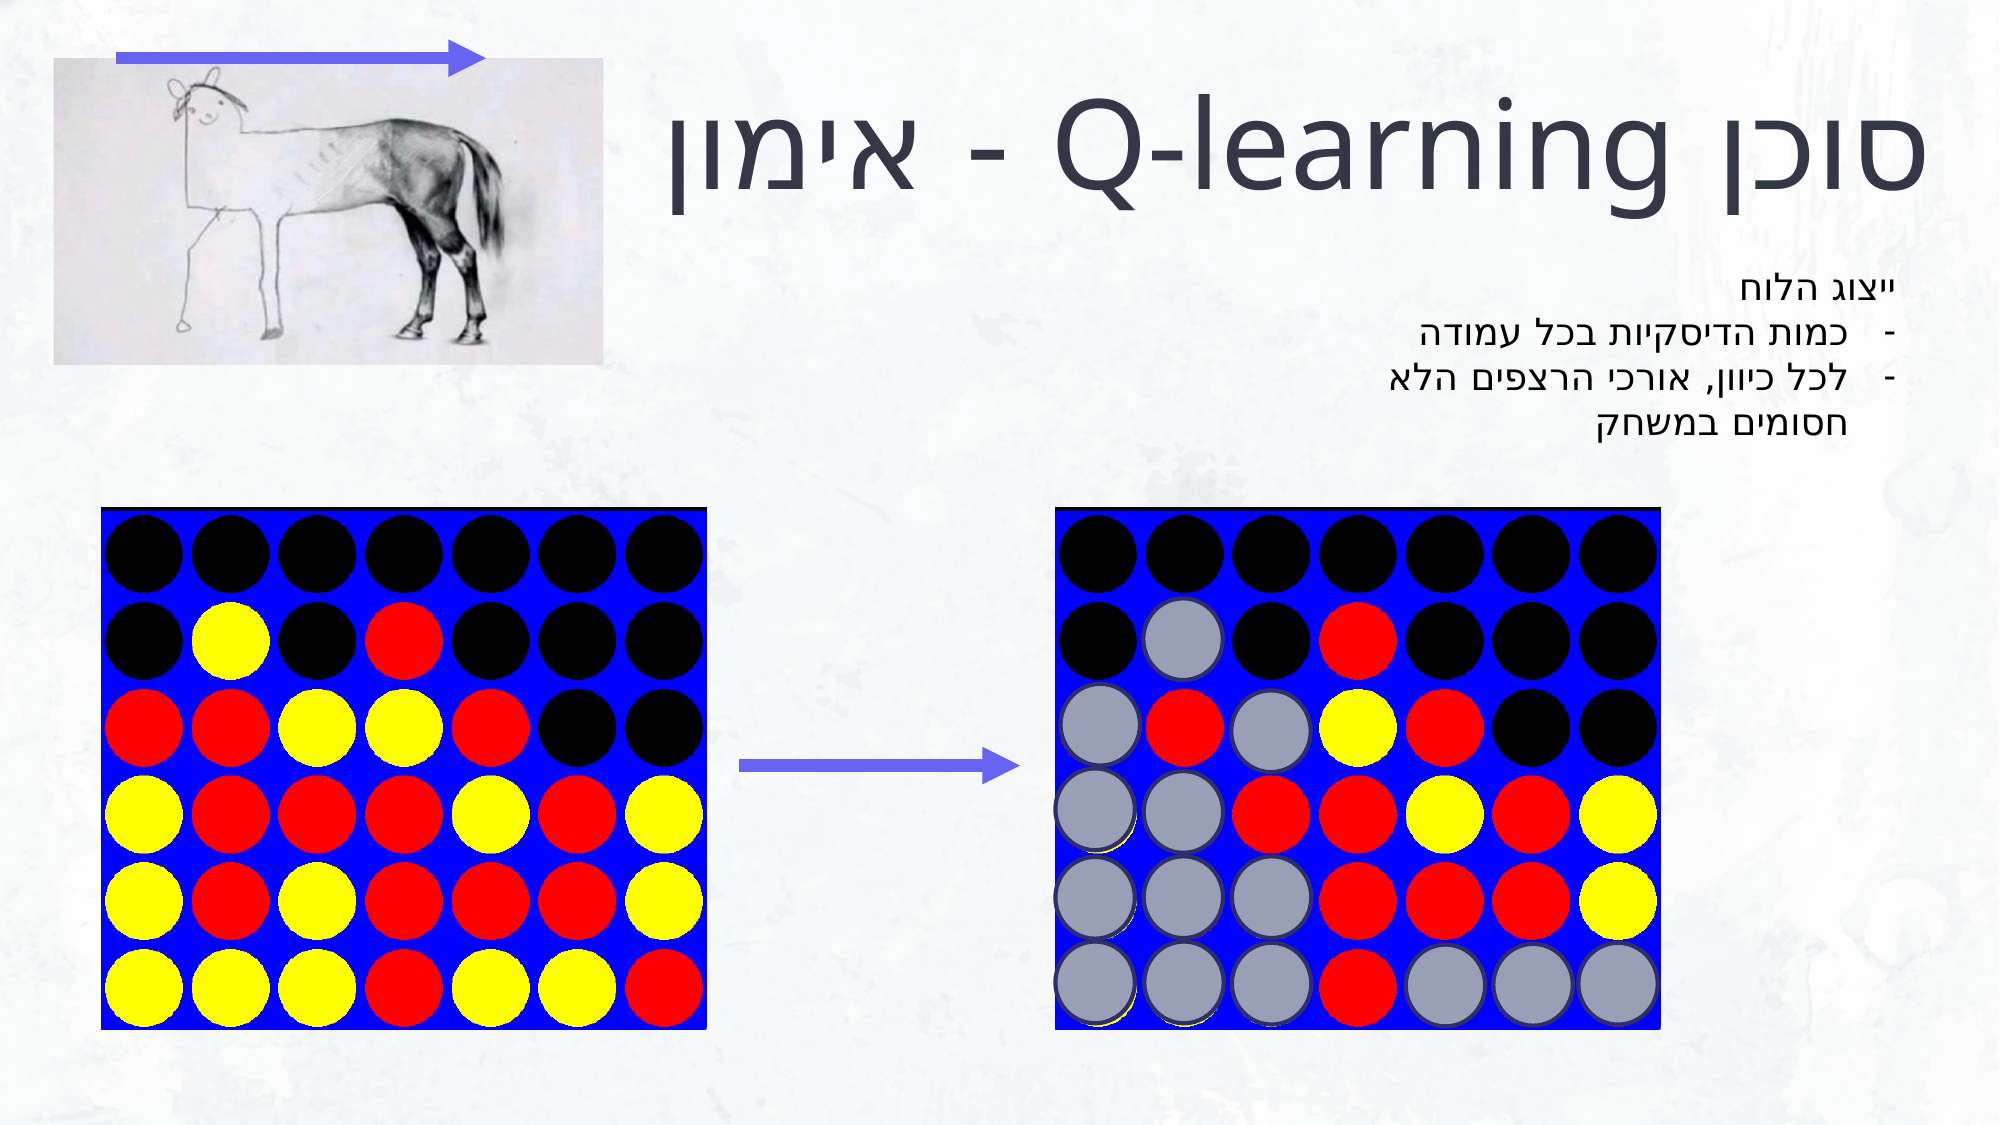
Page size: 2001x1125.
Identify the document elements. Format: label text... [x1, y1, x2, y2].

picture [0, 0, 2000, 1125]
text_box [53, 57, 604, 366]
text_box ייצוג הלוח כמות הדיסקיות בכל עמודה לכל כיוון, אורכי הרצפים הלא חסומים במשחק [1289, 255, 1911, 496]
title סוכן Q-learning - אימון [261, 27, 1947, 212]
